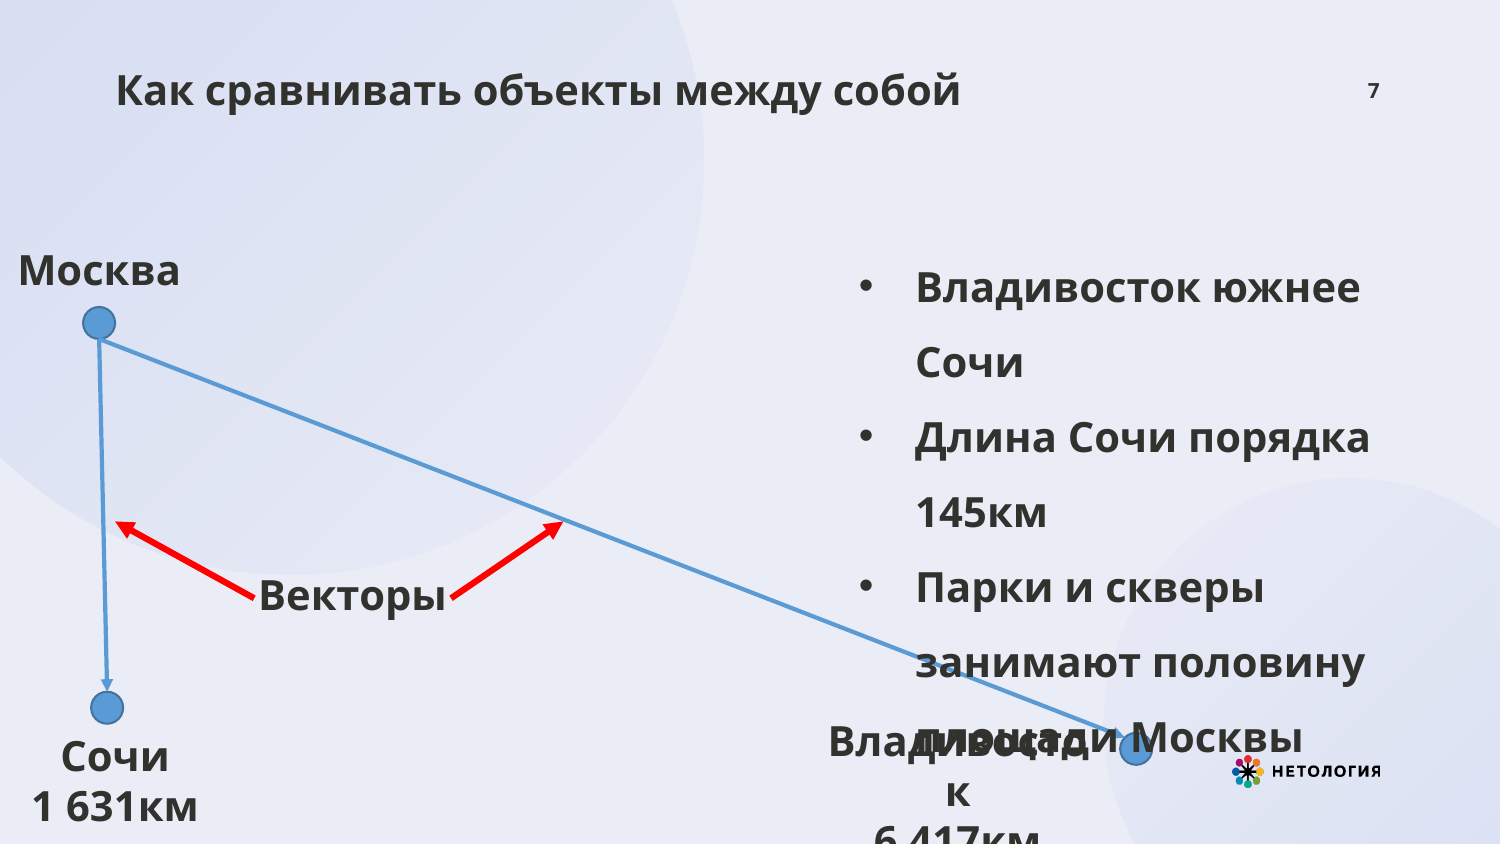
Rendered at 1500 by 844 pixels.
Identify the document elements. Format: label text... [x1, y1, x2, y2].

text_box Сочи 1 631км [16, 729, 214, 830]
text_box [114, 521, 255, 599]
text_box Владивосток 6 417км [822, 747, 1093, 815]
text_box [1120, 732, 1153, 765]
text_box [450, 521, 564, 599]
title Как сравнивать объекты между собой [115, 63, 1227, 114]
text_box Владивосток южнее Сочи Длина Сочи порядка 145км Парки и скверы занимают половину площади Москвы [859, 235, 1472, 577]
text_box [98, 338, 1126, 738]
picture [1232, 755, 1380, 788]
text_box [83, 306, 116, 339]
slide_number 7 [1318, 79, 1380, 105]
text_box Москва [0, 244, 198, 303]
